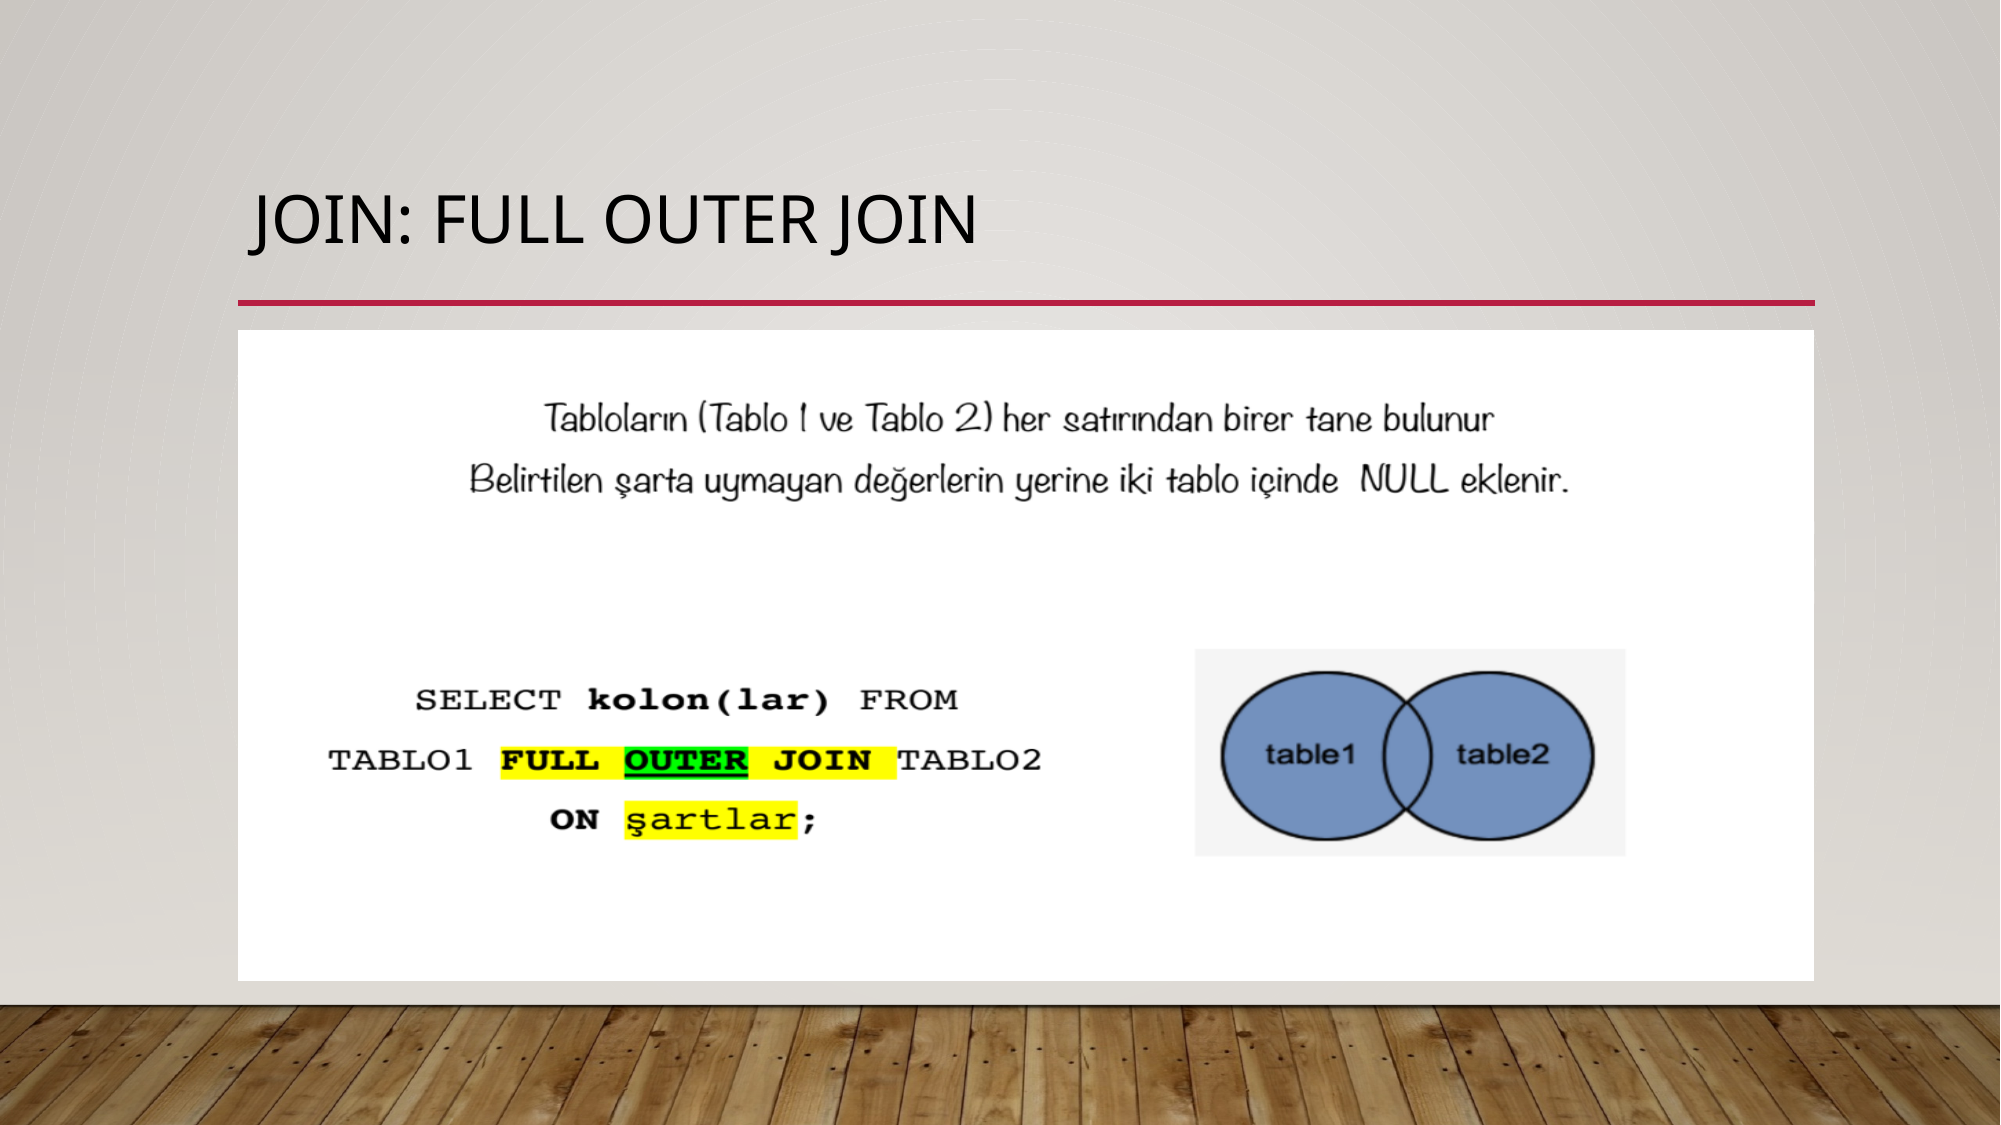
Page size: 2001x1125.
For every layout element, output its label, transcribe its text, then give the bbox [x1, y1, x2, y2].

title JOIN: Full Outer Joın [238, 178, 1814, 305]
picture [0, 1005, 2000, 1125]
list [237, 330, 1814, 982]
